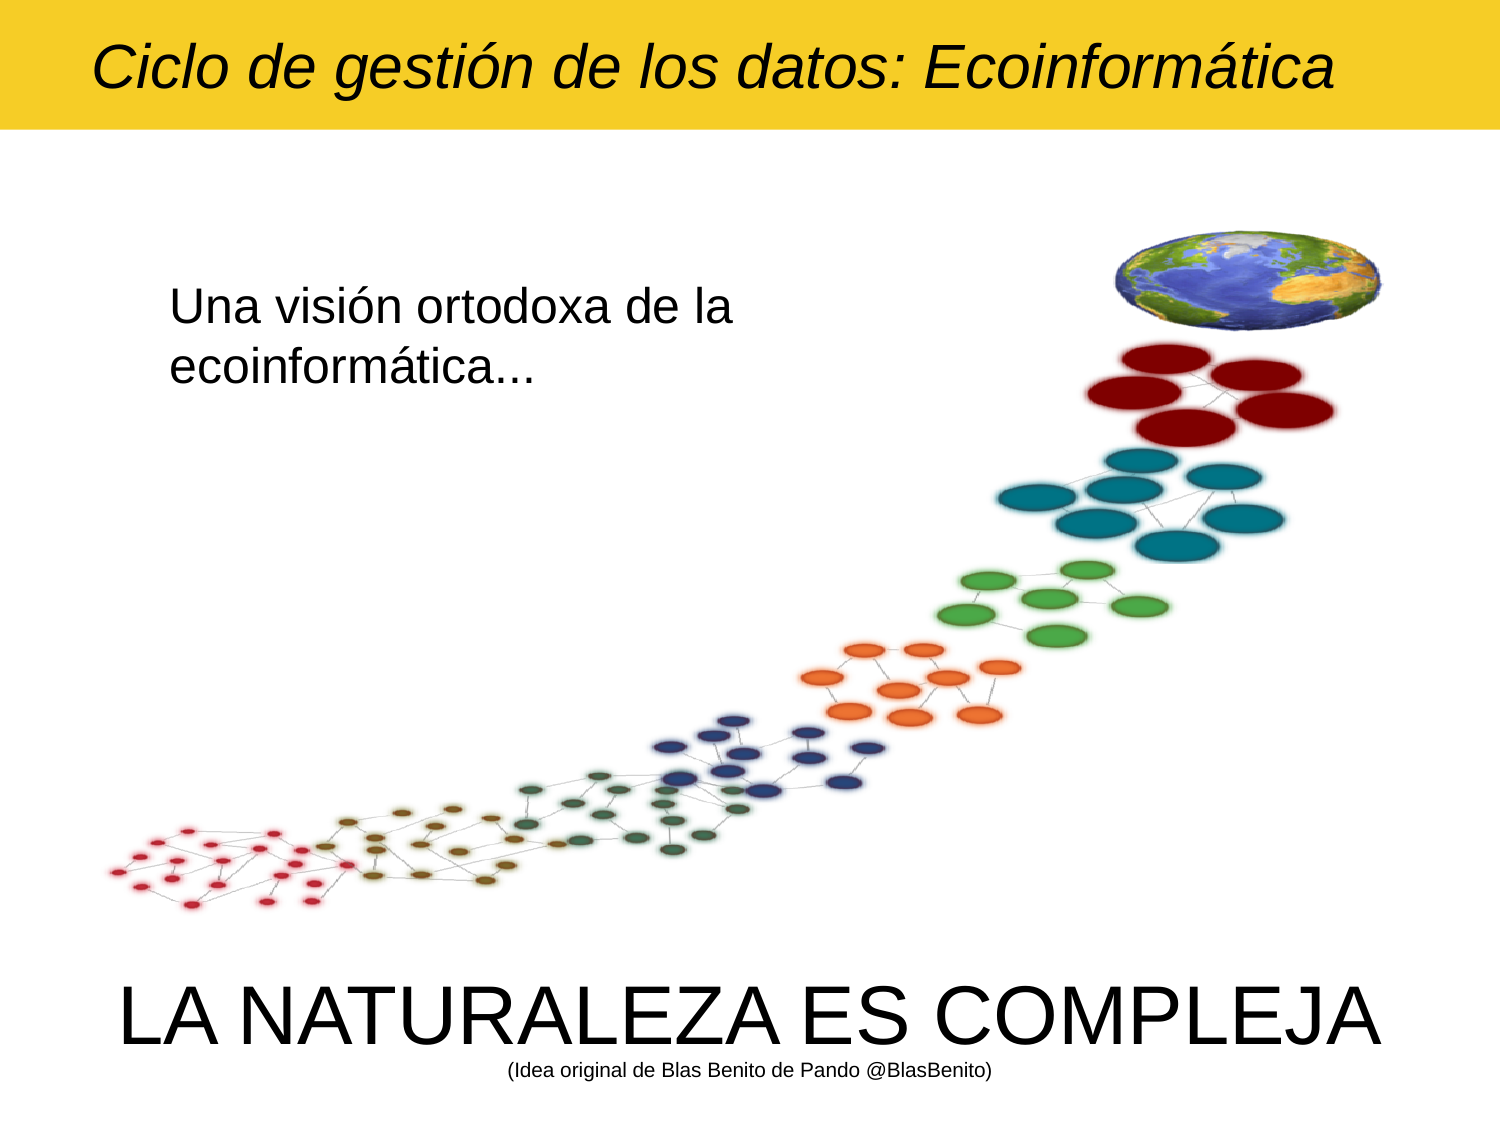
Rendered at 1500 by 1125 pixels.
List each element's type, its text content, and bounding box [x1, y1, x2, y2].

picture [88, 206, 1388, 916]
text_box LA NATURALEZA ES COMPLEJA (Idea original de Blas Benito de Pando @BlasBenito) [0, 956, 1500, 1097]
